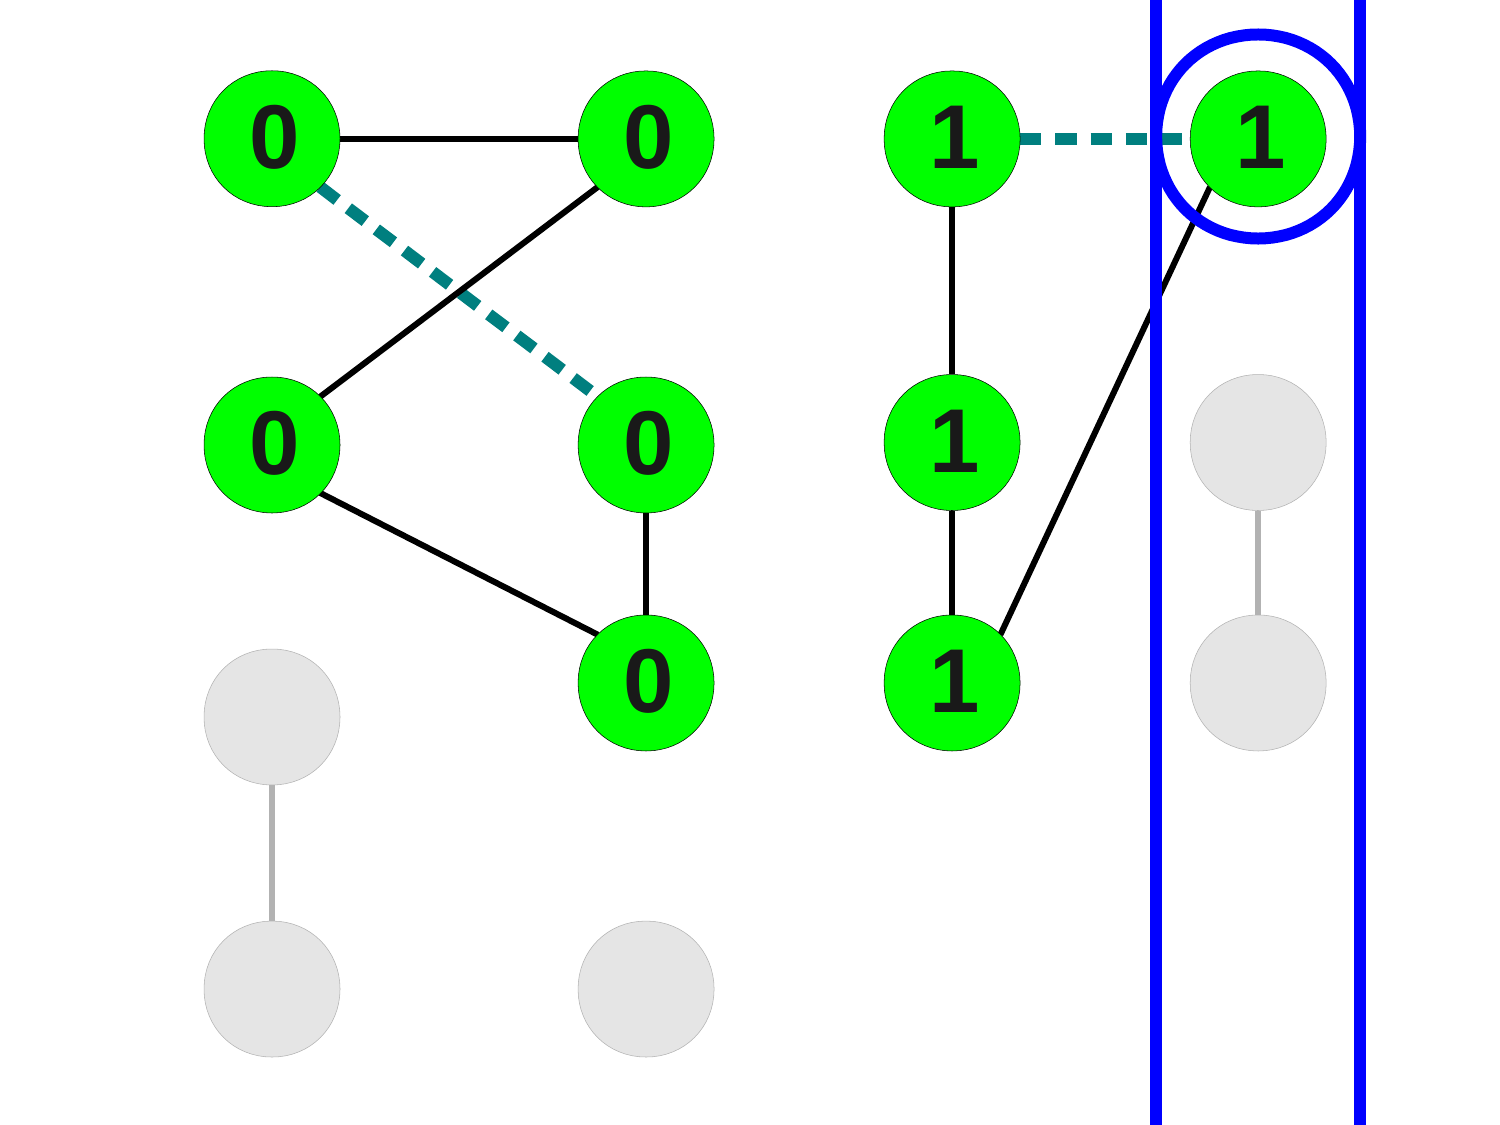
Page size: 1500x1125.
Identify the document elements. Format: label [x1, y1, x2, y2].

text_box [348, 208, 366, 222]
text_box [376, 229, 394, 243]
text_box [204, 70, 715, 752]
text_box [1190, 374, 1327, 752]
text_box [884, 0, 1361, 1125]
text_box [573, 378, 591, 391]
text_box [460, 293, 478, 306]
text_box [545, 356, 563, 370]
text_box [404, 250, 422, 264]
text_box [488, 314, 506, 328]
text_box [204, 649, 341, 1058]
text_box [578, 921, 715, 1058]
text_box [432, 271, 450, 285]
text_box [516, 335, 534, 349]
